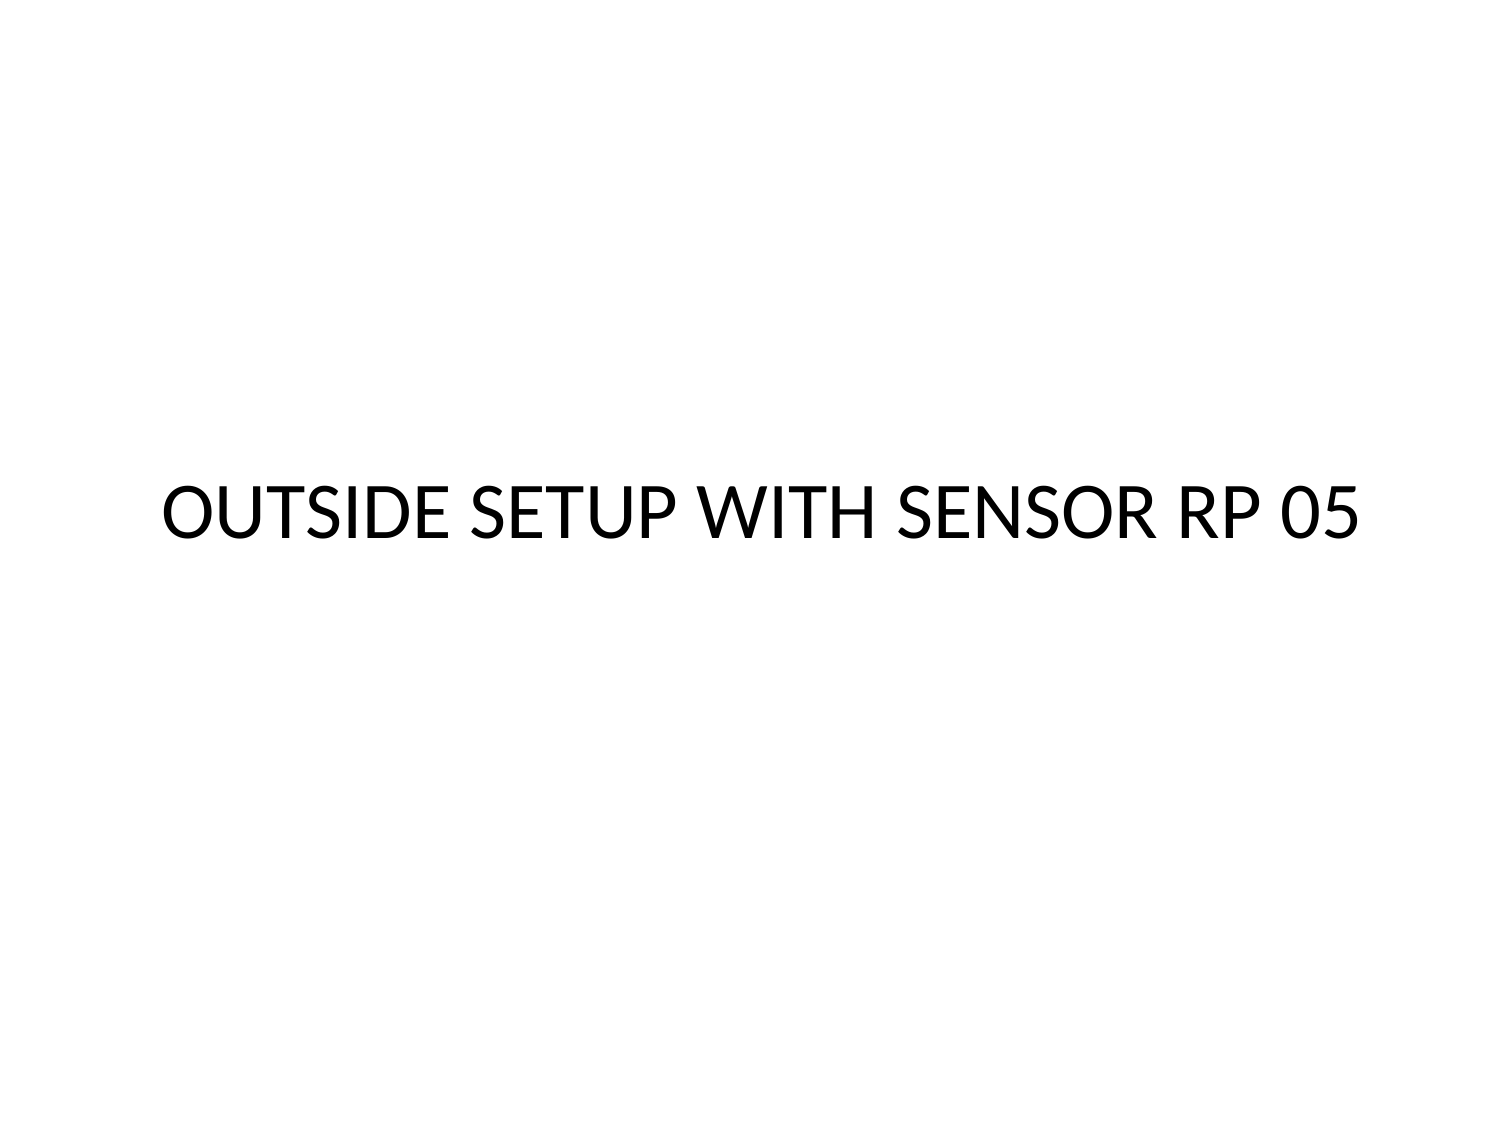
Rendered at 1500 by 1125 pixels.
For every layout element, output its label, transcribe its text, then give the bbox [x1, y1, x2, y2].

title OUTSIDE SETUP WITH SENSOR RP 05 [87, 412, 1438, 600]
